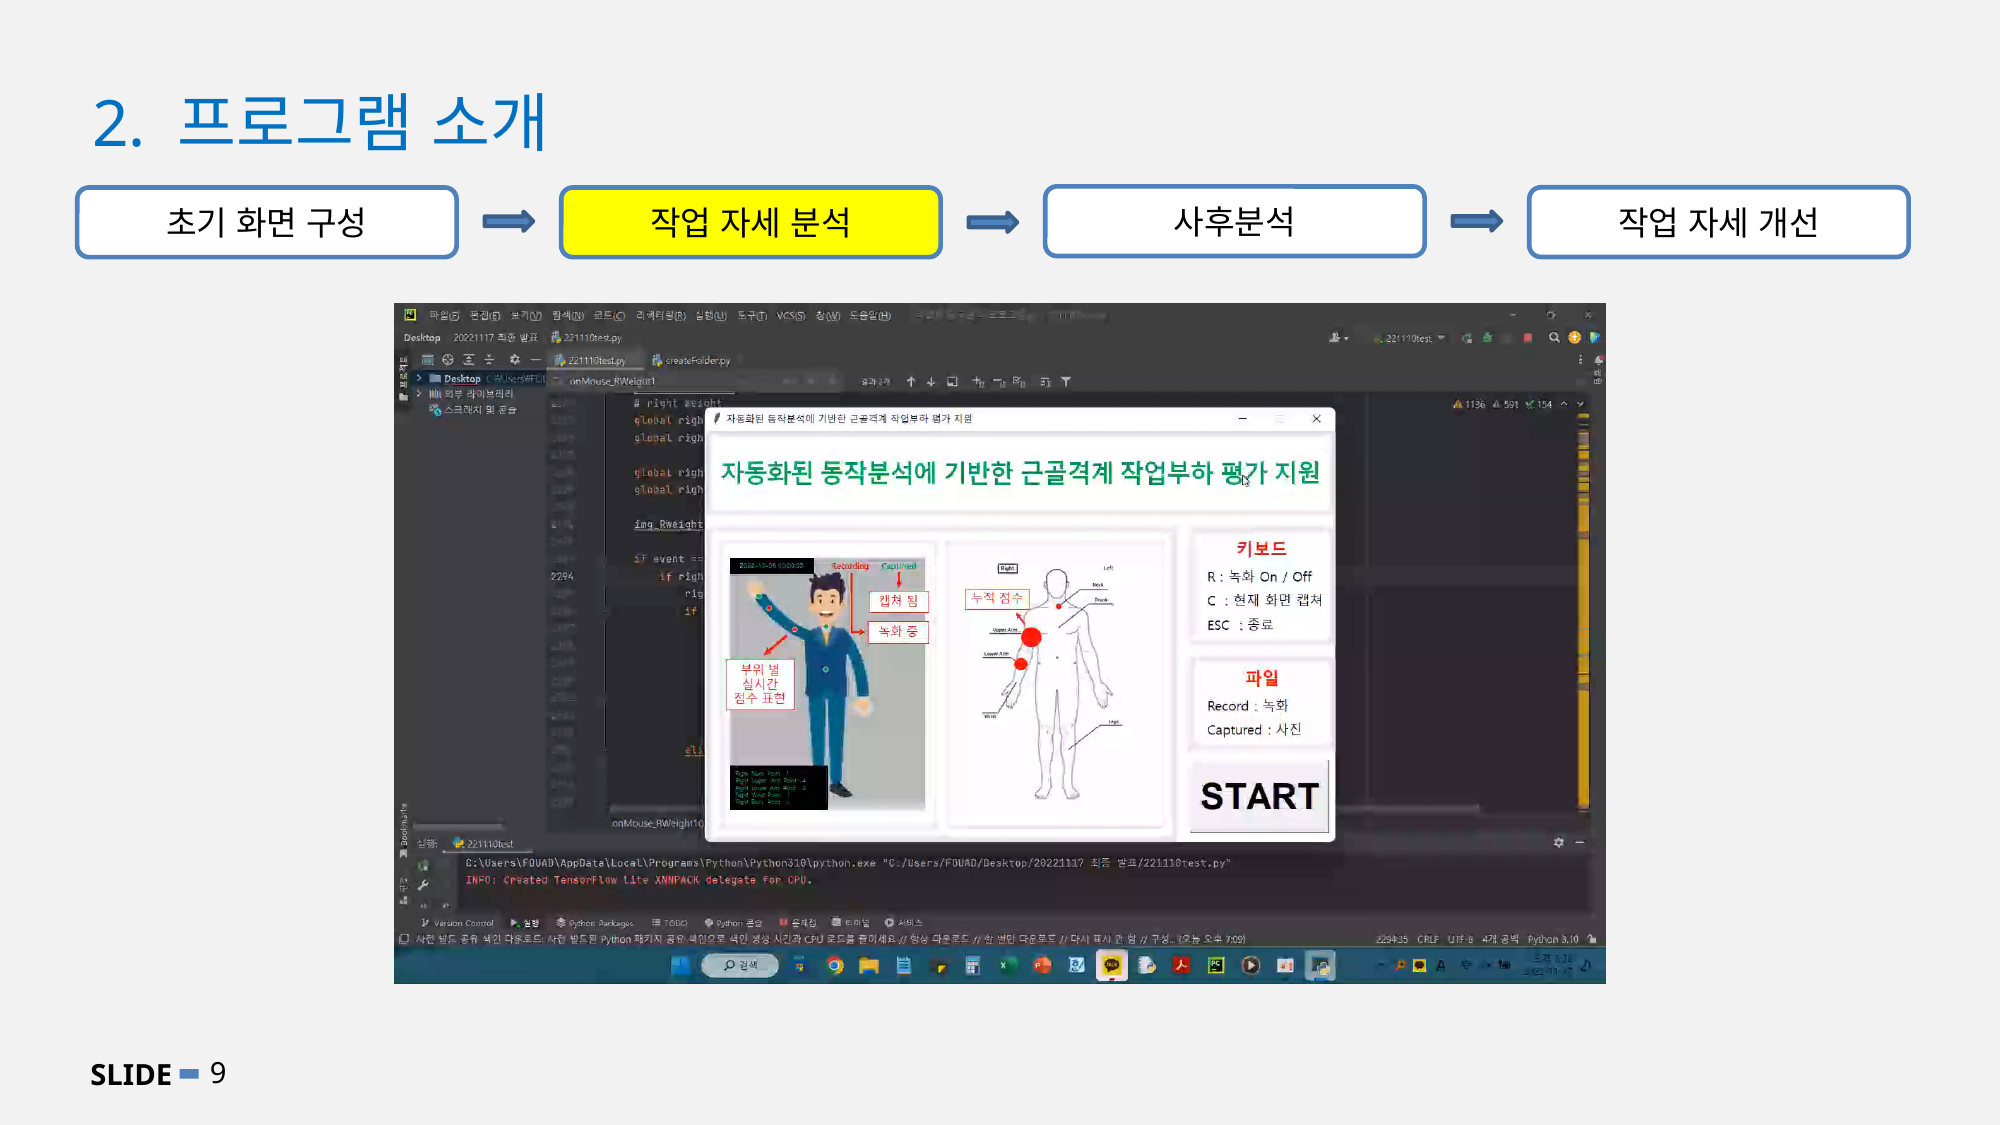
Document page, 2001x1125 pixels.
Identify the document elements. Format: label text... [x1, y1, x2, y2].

title 2. 프로그램 소개 [77, 75, 1941, 168]
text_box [393, 301, 1607, 985]
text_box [76, 186, 1909, 258]
